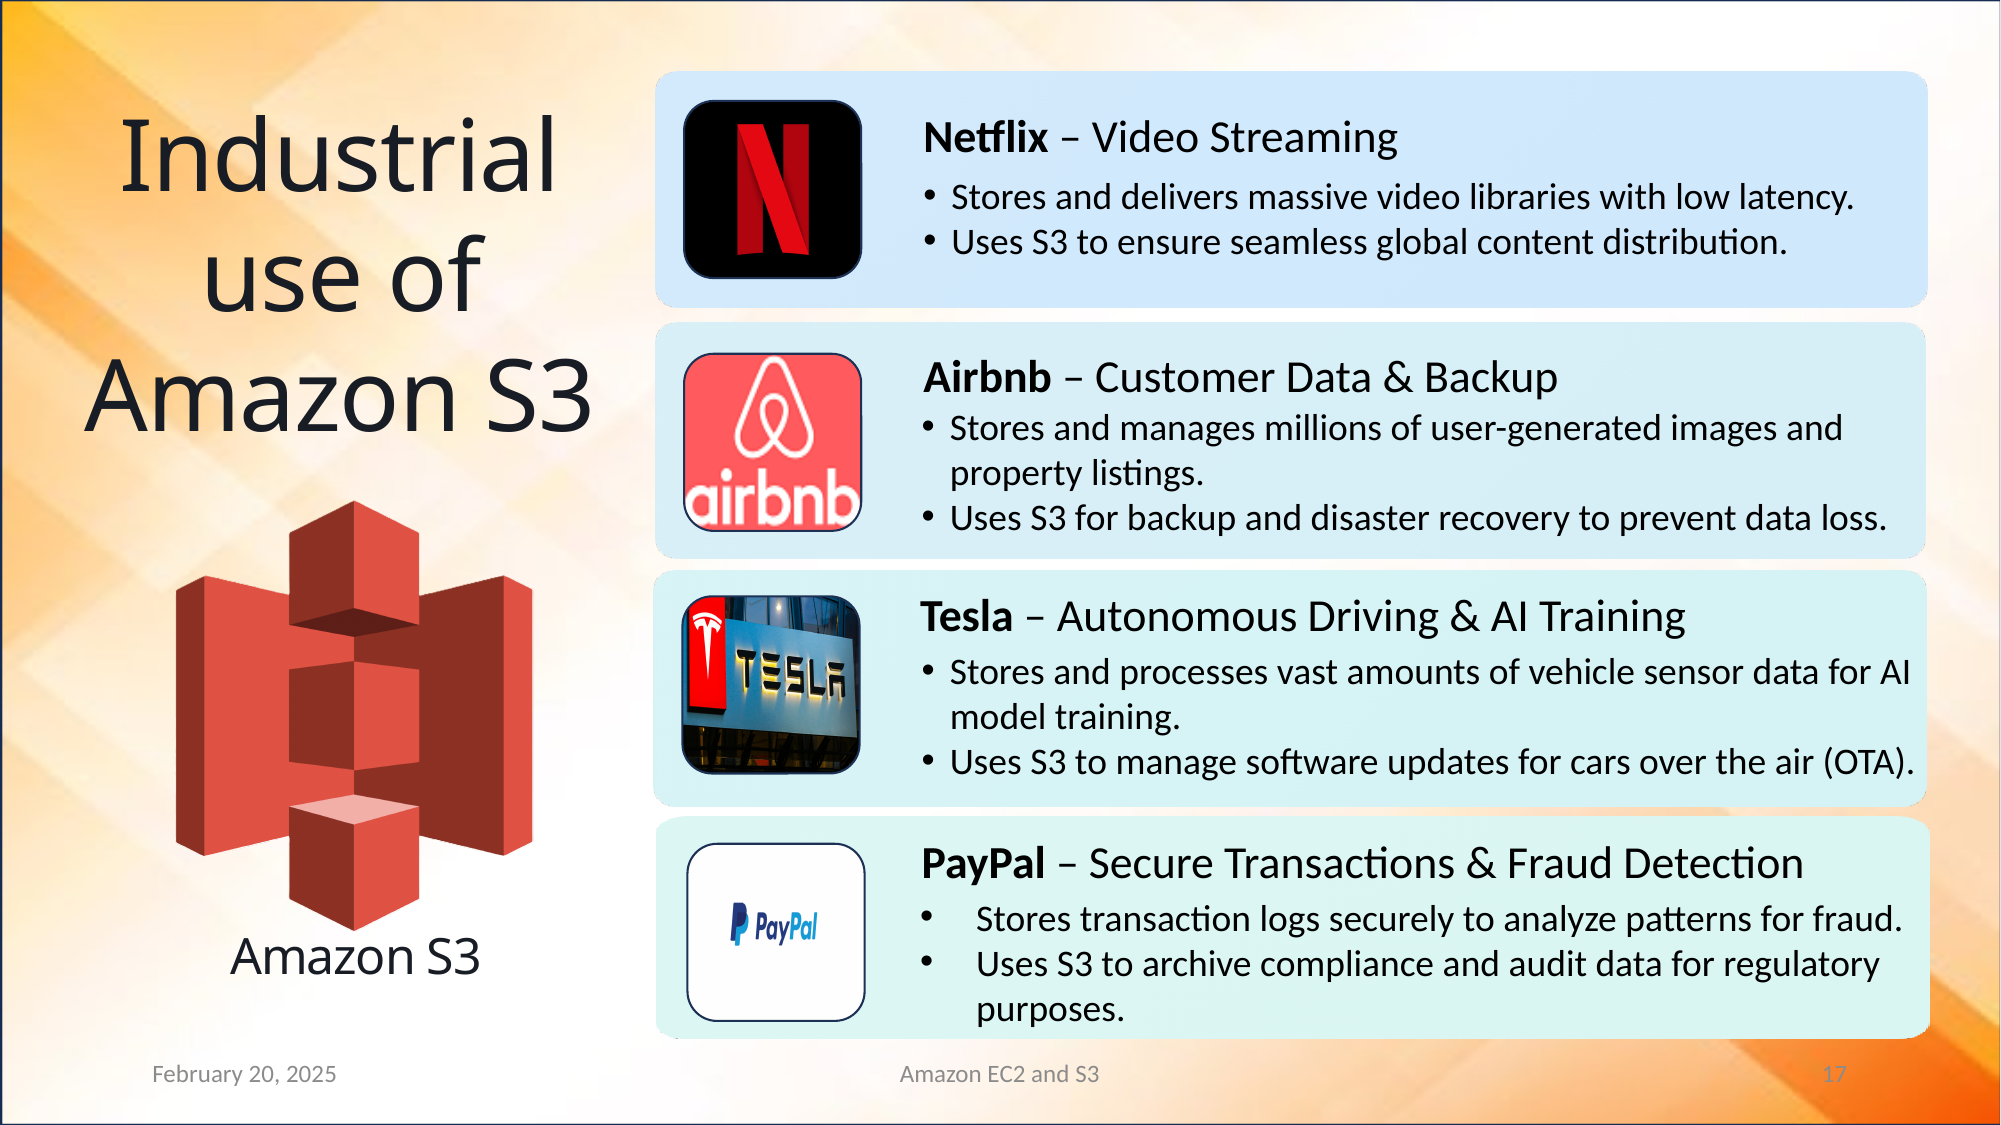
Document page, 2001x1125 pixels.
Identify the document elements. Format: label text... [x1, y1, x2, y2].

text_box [656, 816, 1930, 1039]
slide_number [137, 1042, 588, 1103]
picture [0, 0, 2001, 1125]
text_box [655, 322, 1925, 559]
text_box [63, 91, 617, 986]
slide_number 17 [1412, 1042, 1863, 1103]
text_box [653, 570, 1942, 807]
footer Amazon EC2 and S3 [662, 1042, 1338, 1103]
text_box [655, 71, 1928, 308]
